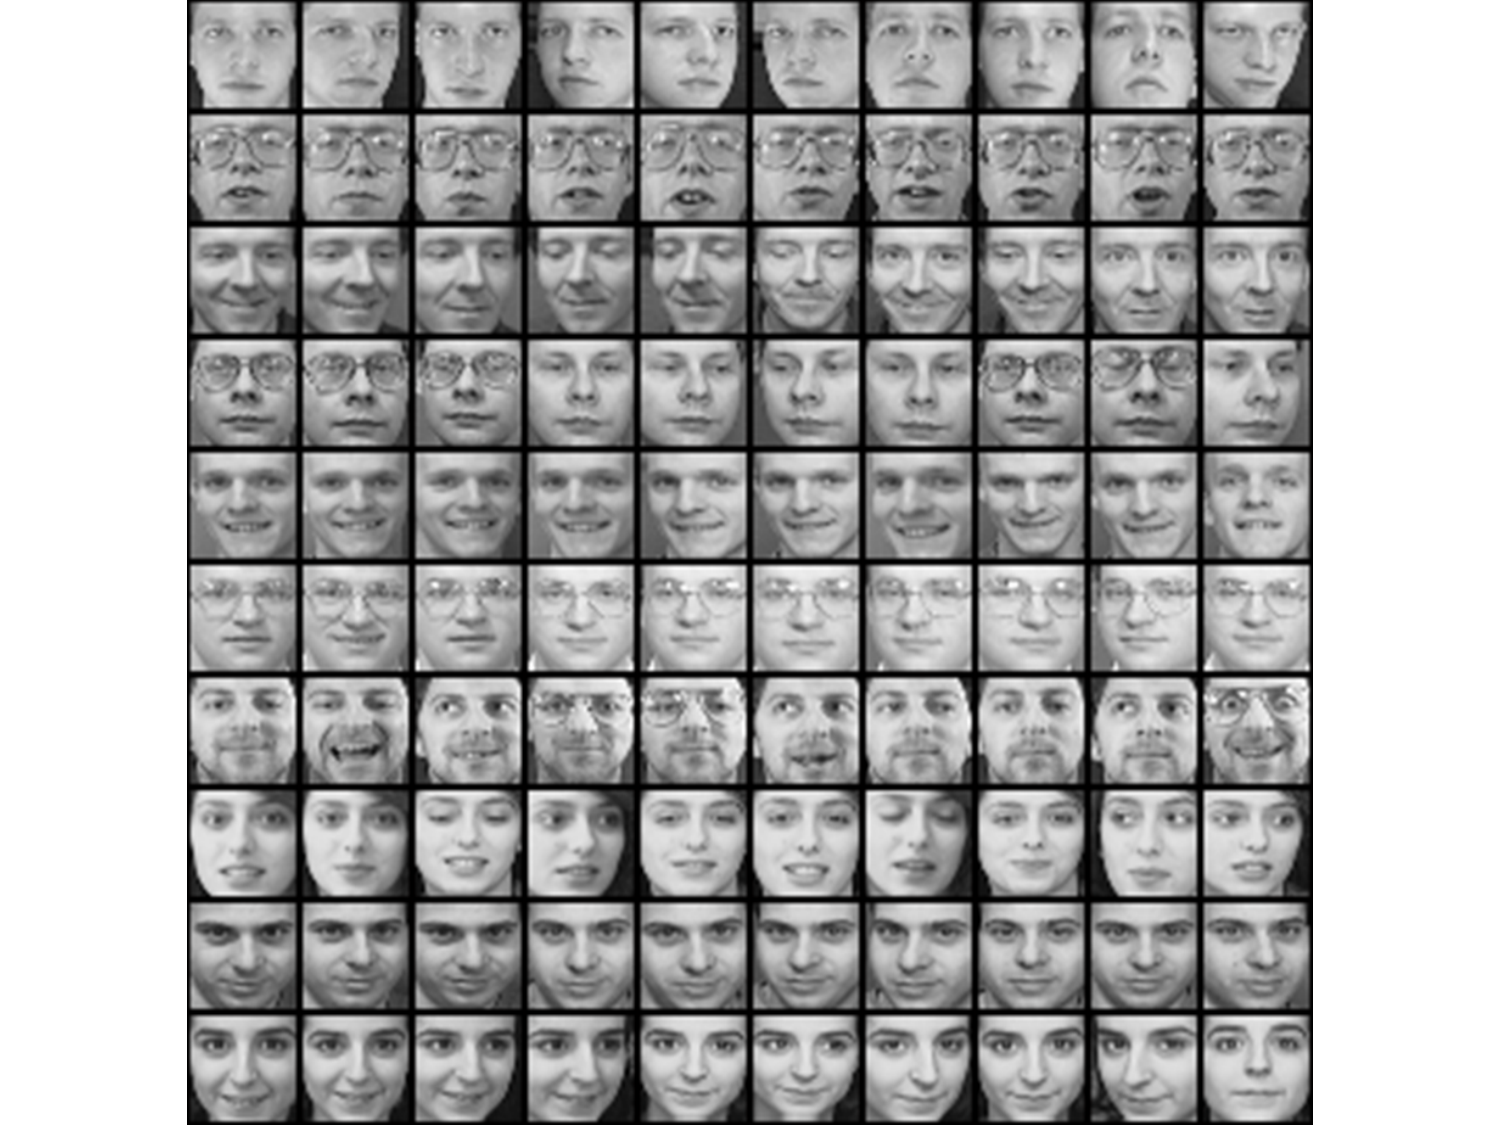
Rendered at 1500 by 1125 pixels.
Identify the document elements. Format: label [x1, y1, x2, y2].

picture [187, 0, 1313, 1125]
